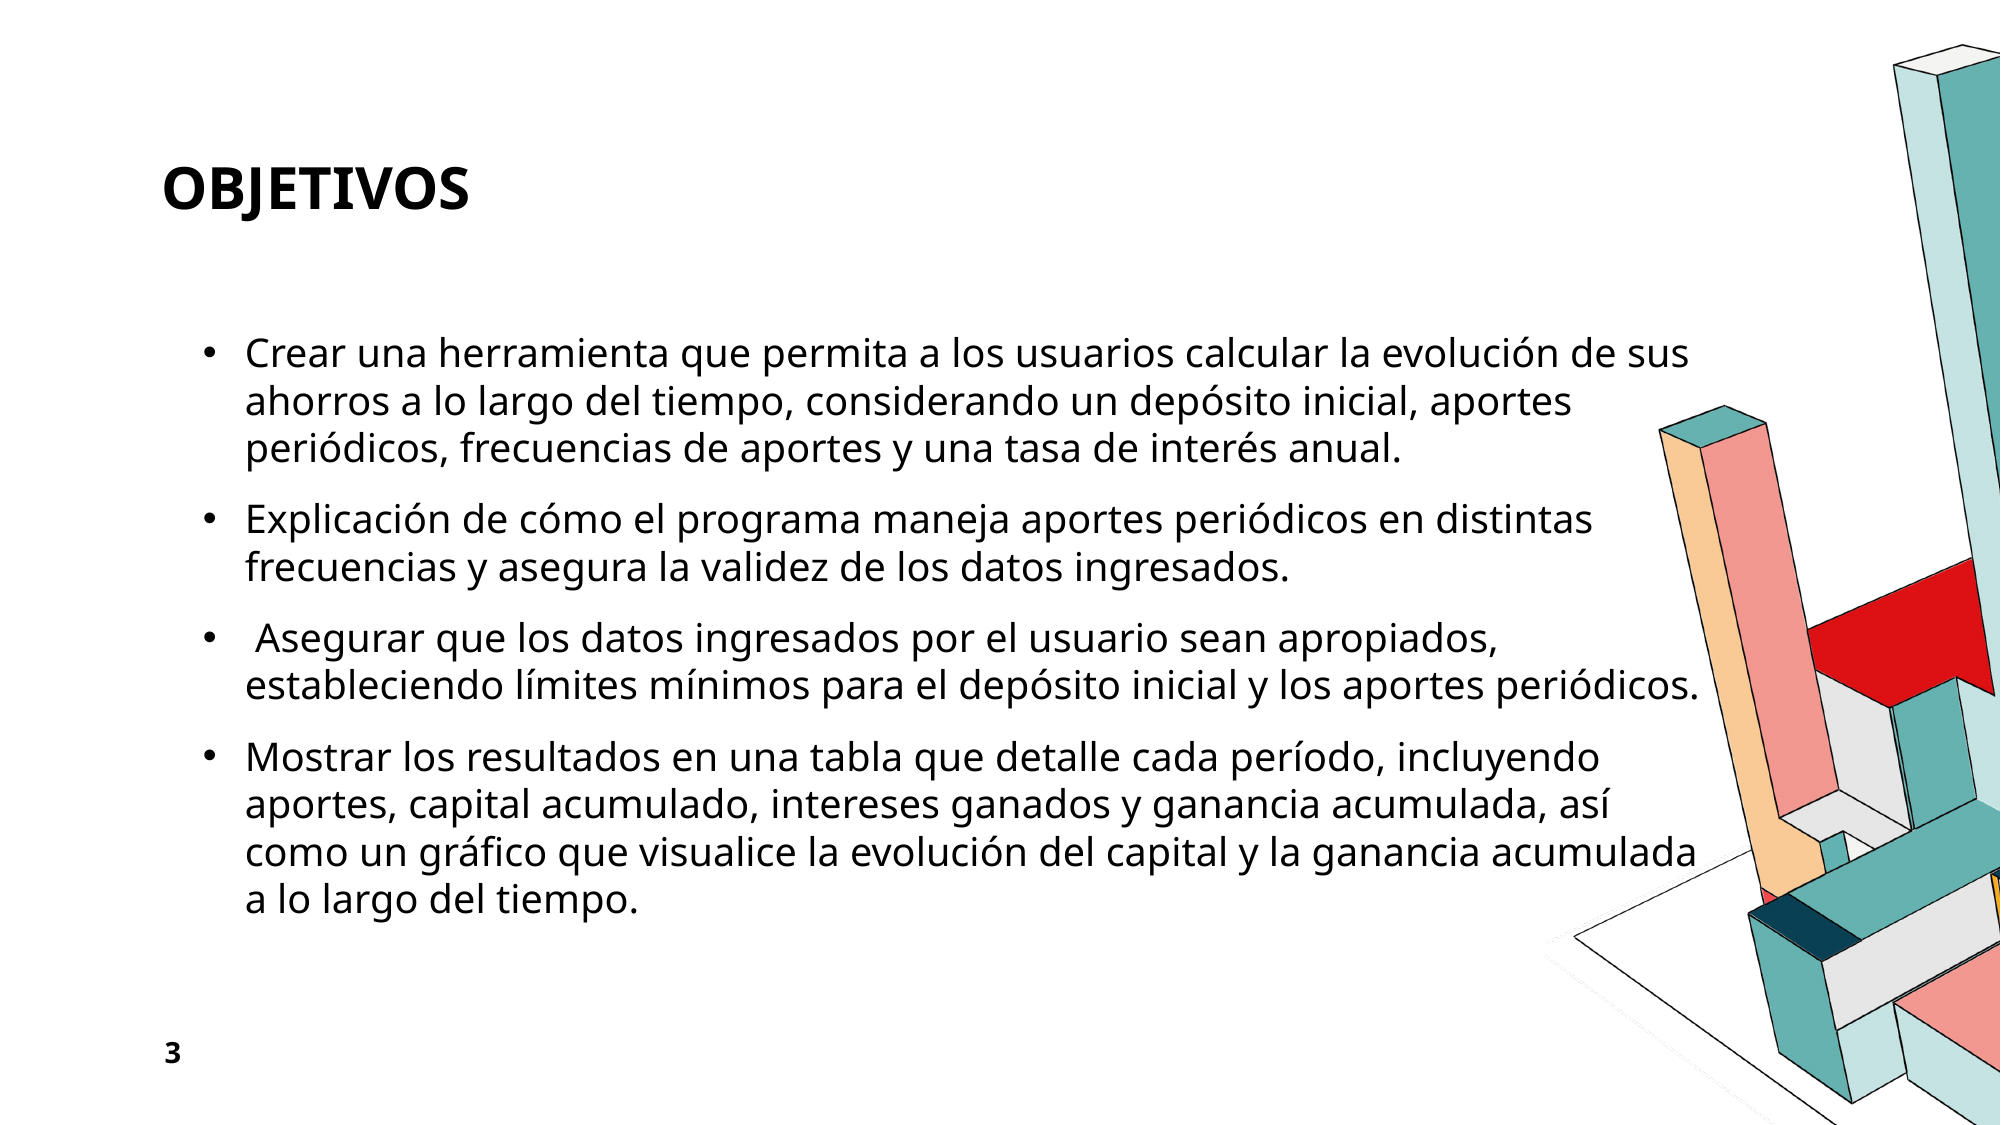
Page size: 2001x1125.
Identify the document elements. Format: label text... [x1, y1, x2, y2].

list Crear una herramienta que permita a los usuarios calcular la evolución de sus ahorros a lo largo del tiempo, considerando un depósito inicial, aportes periódicos, frecuencias de aportes y una tasa de interés anual. Explicación de cómo el programa maneja aportes periódicos en distintas frecuencias y asegura la validez de los datos ingresados. Asegurar que los datos ingresados por el usuario sean apropiados, estableciendo límites mínimos para el depósito inicial y los aportes periódicos. Mostrar los resultados en una tabla que detalle cada período, incluyendo aportes, capital acumulado, intereses ganados y ganancia acumulada, así como un gráfico que visualice la evolución del capital y la ganancia acumulada a lo largo del tiempo. [187, 320, 1718, 939]
slide_number 3 [149, 1024, 588, 1085]
title OBJETIVOS [146, 11, 1508, 230]
picture [1544, 43, 2000, 1125]
